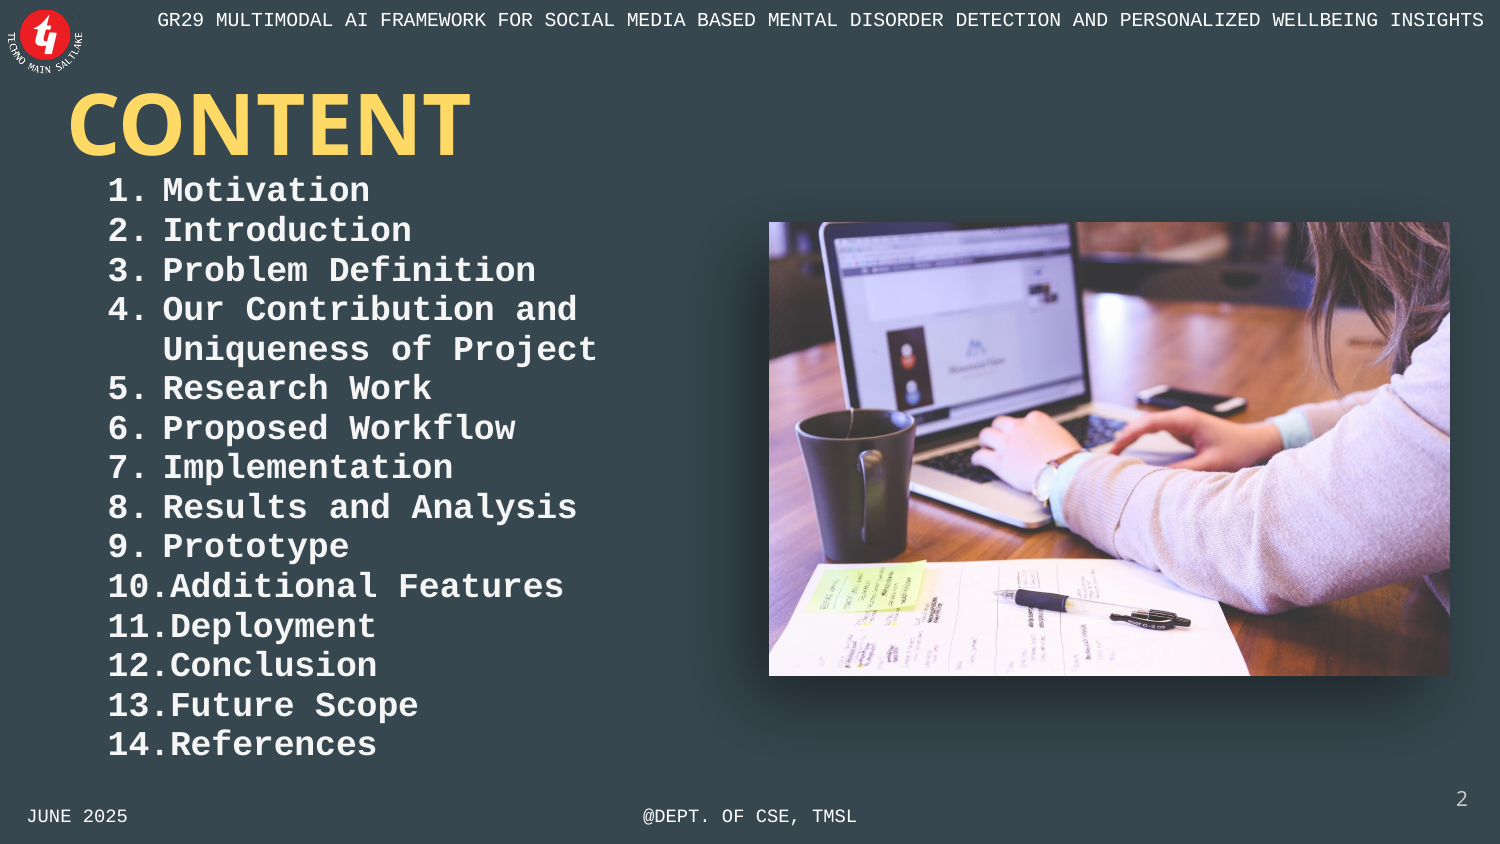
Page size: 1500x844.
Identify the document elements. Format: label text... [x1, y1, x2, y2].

picture [0, 0, 91, 87]
slide_number ‹#› [1392, 767, 1483, 833]
text_box GR29 MULTIMODAL AI FRAMEWORK FOR SOCIAL MEDIA BASED MENTAL DISORDER DETECTION AND PERSONALIZED WELLBEING INSIGHTS [94, 0, 1500, 45]
title CONTENT [51, 55, 1449, 150]
list Motivation Introduction Problem Definition Our Contribution and Uniqueness of Project Research Work Proposed Workflow Implementation Results and Analysis Prototype Additional Features Deployment Conclusion Future Scope References [72, 174, 753, 800]
text_box JUNE 2025 [0, 785, 155, 844]
text_box @DEPT. OF CSE, TMSL [582, 785, 918, 844]
picture [769, 222, 1451, 676]
